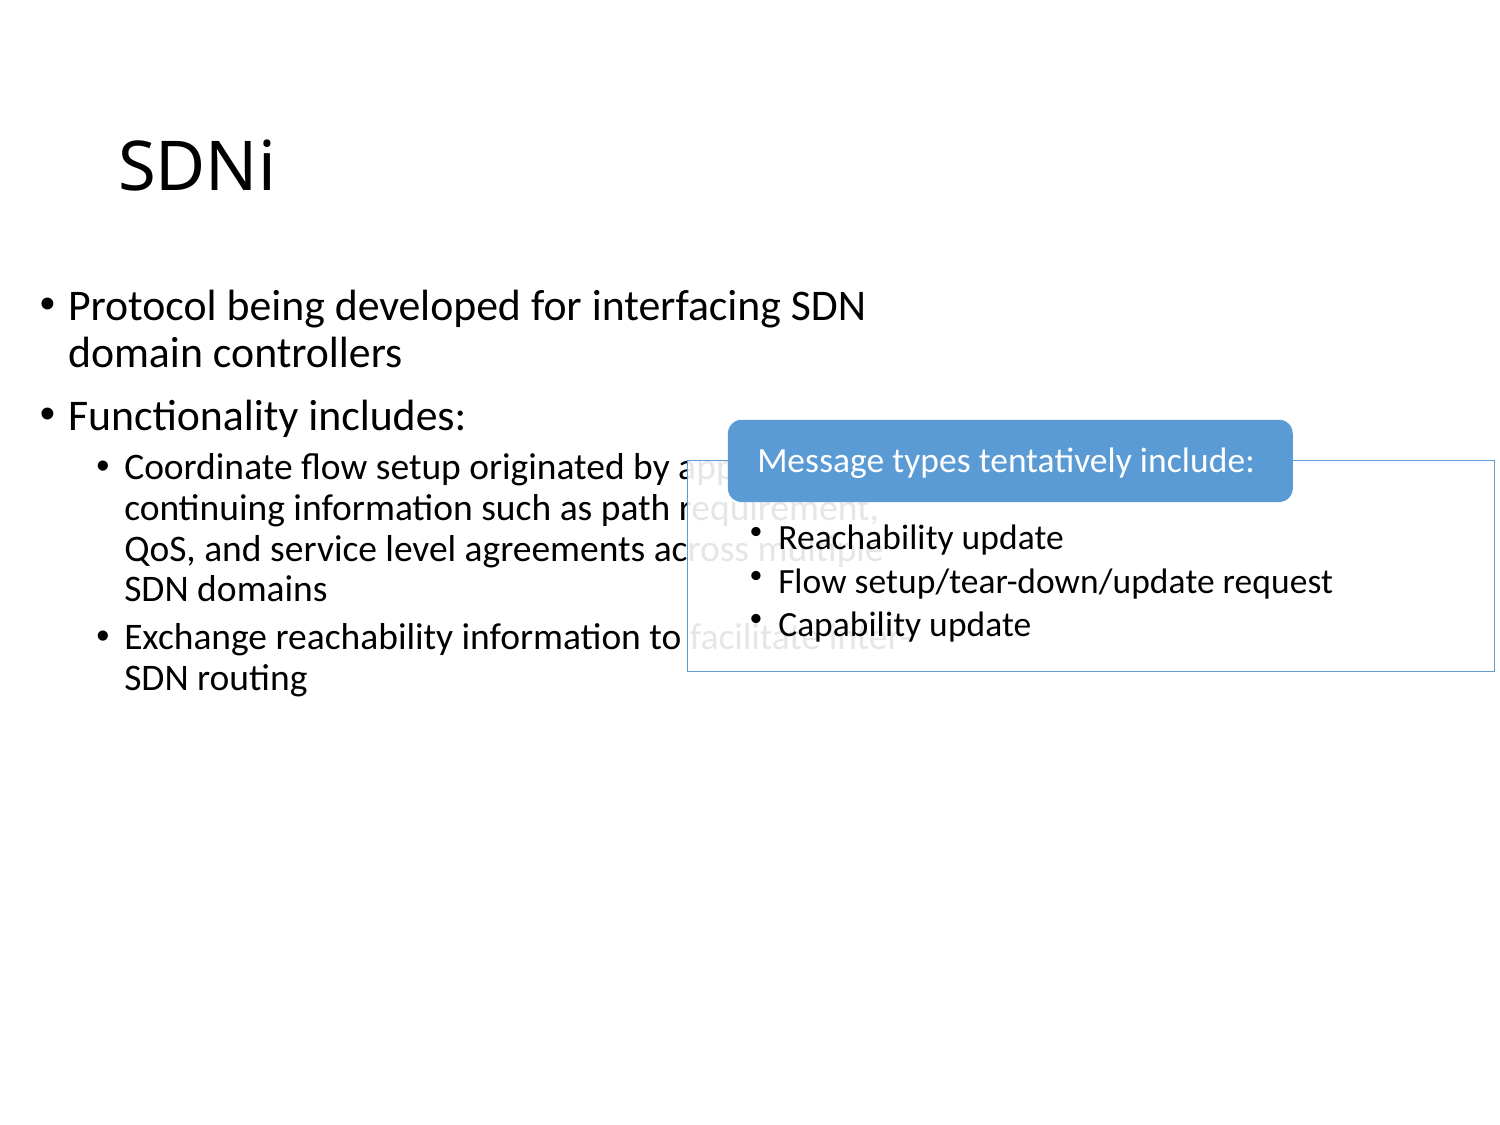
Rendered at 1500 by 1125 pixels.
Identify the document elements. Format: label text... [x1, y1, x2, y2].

title SDNi [103, 59, 1397, 275]
list Protocol being developed for interfacing SDN domain controllers Functionality includes: Coordinate flow setup originated by application, continuing information such as path requirement, QoS, and service level agreements across multiple SDN domains Exchange reachability information to facilitate inter-SDN routing [24, 275, 938, 1100]
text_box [687, 212, 1495, 880]
